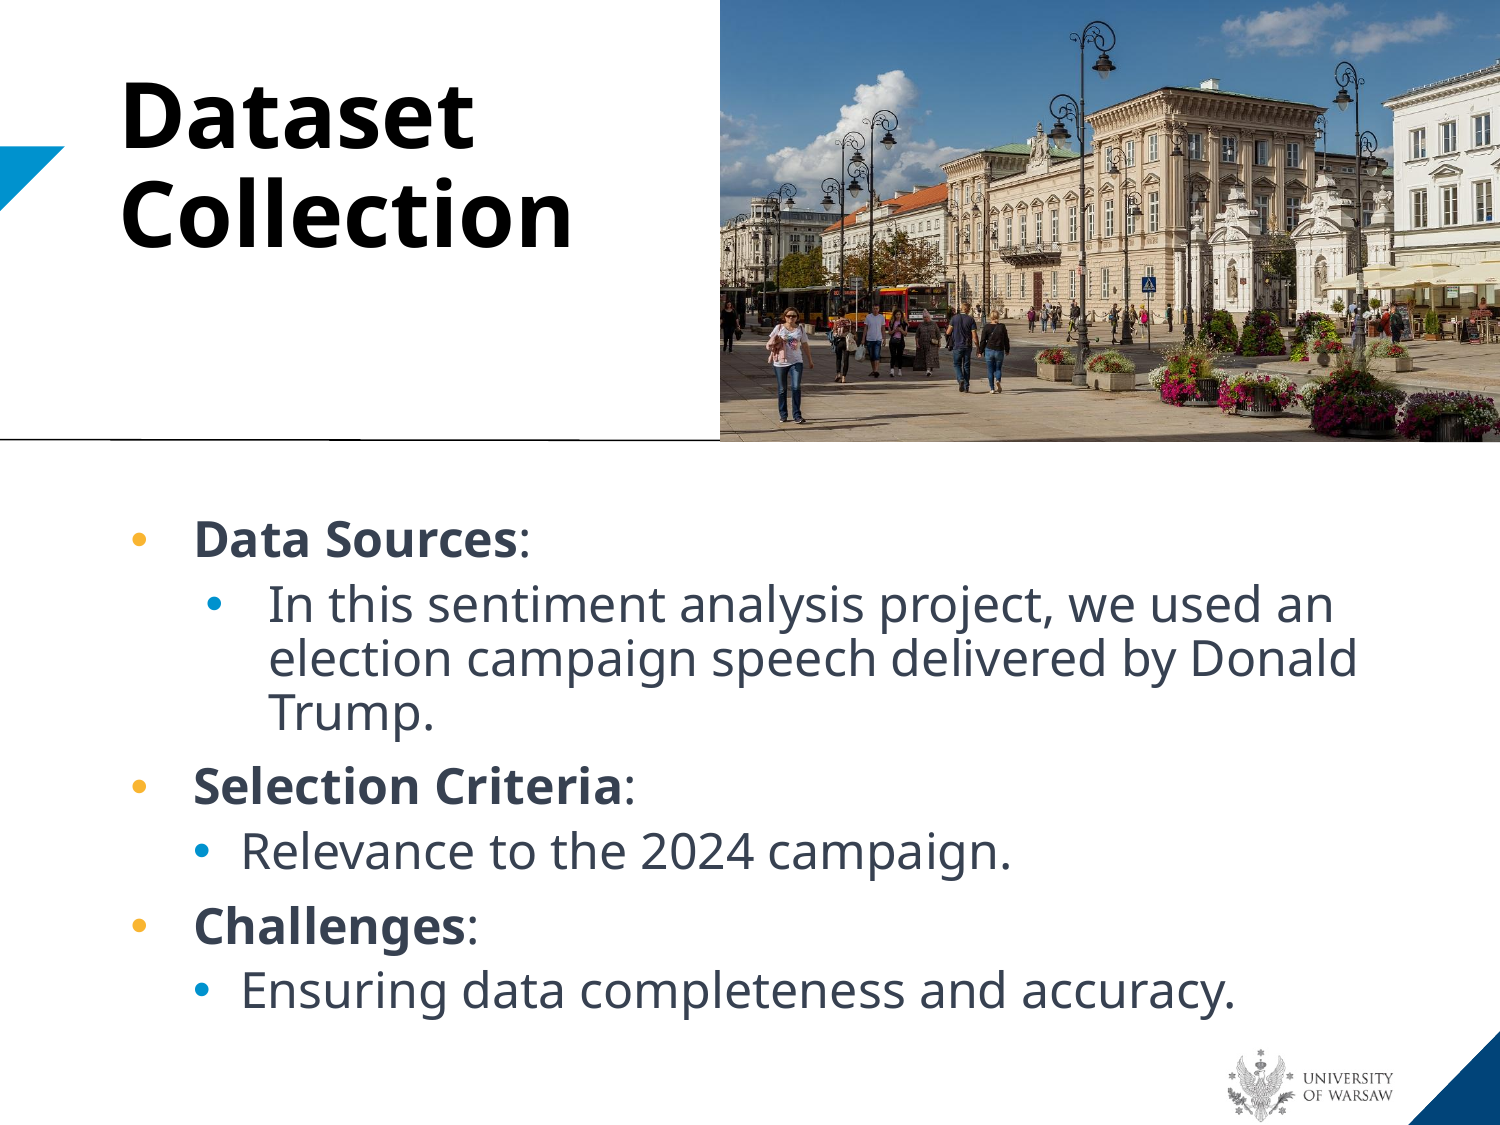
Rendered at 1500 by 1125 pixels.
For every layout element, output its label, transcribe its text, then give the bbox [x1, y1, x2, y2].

title Dataset Collection [103, 59, 714, 278]
picture [1225, 1047, 1395, 1125]
list Data Sources: In this sentiment analysis project, we used an election campaign speech delivered by Donald Trump. Selection Criteria: Relevance to the 2024 campaign. Challenges: Ensuring data completeness and accuracy. [103, 507, 1397, 1008]
picture [719, 0, 1500, 442]
